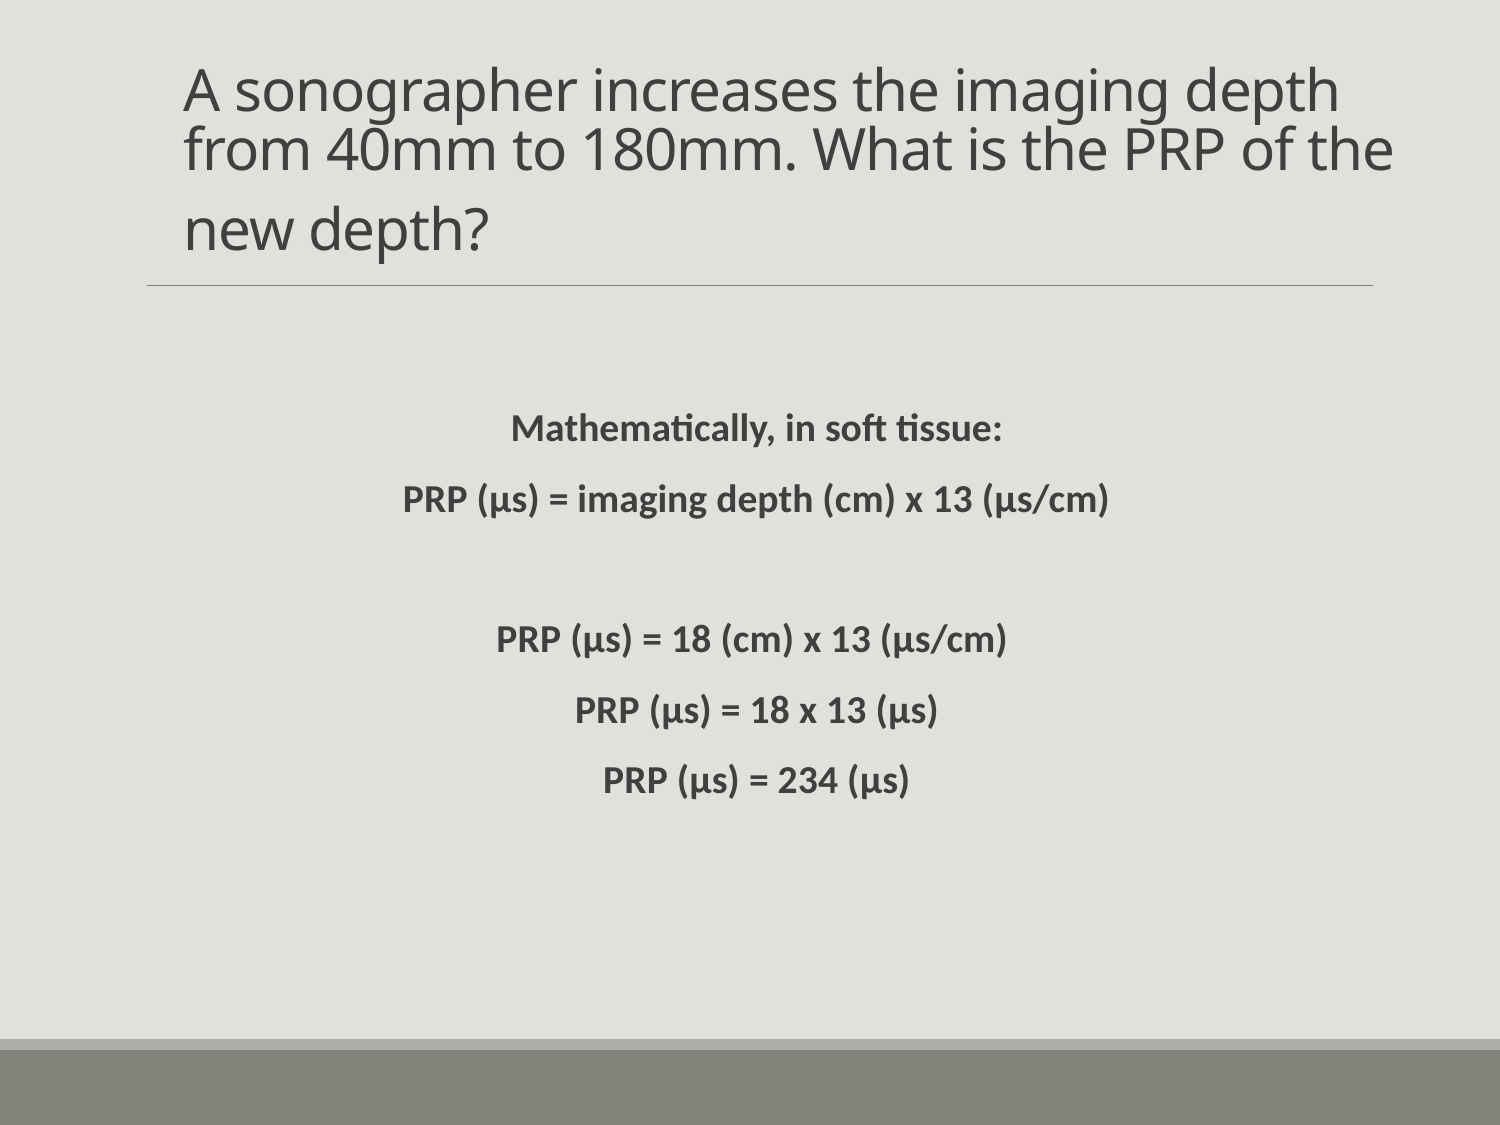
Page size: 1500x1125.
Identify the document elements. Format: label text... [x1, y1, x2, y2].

list Mathematically, in soft tissue: PRP (µs) = imaging depth (cm) x 13 (µs/cm) PRP (µs) = 18 (cm) x 13 (µs/cm) PRP (µs) = 18 x 13 (µs) PRP (µs) = 234 (µs) [93, 399, 1407, 813]
title A sonographer increases the imaging depth from 40mm to 180mm. What is the PRP of the new depth? [168, 87, 1444, 275]
